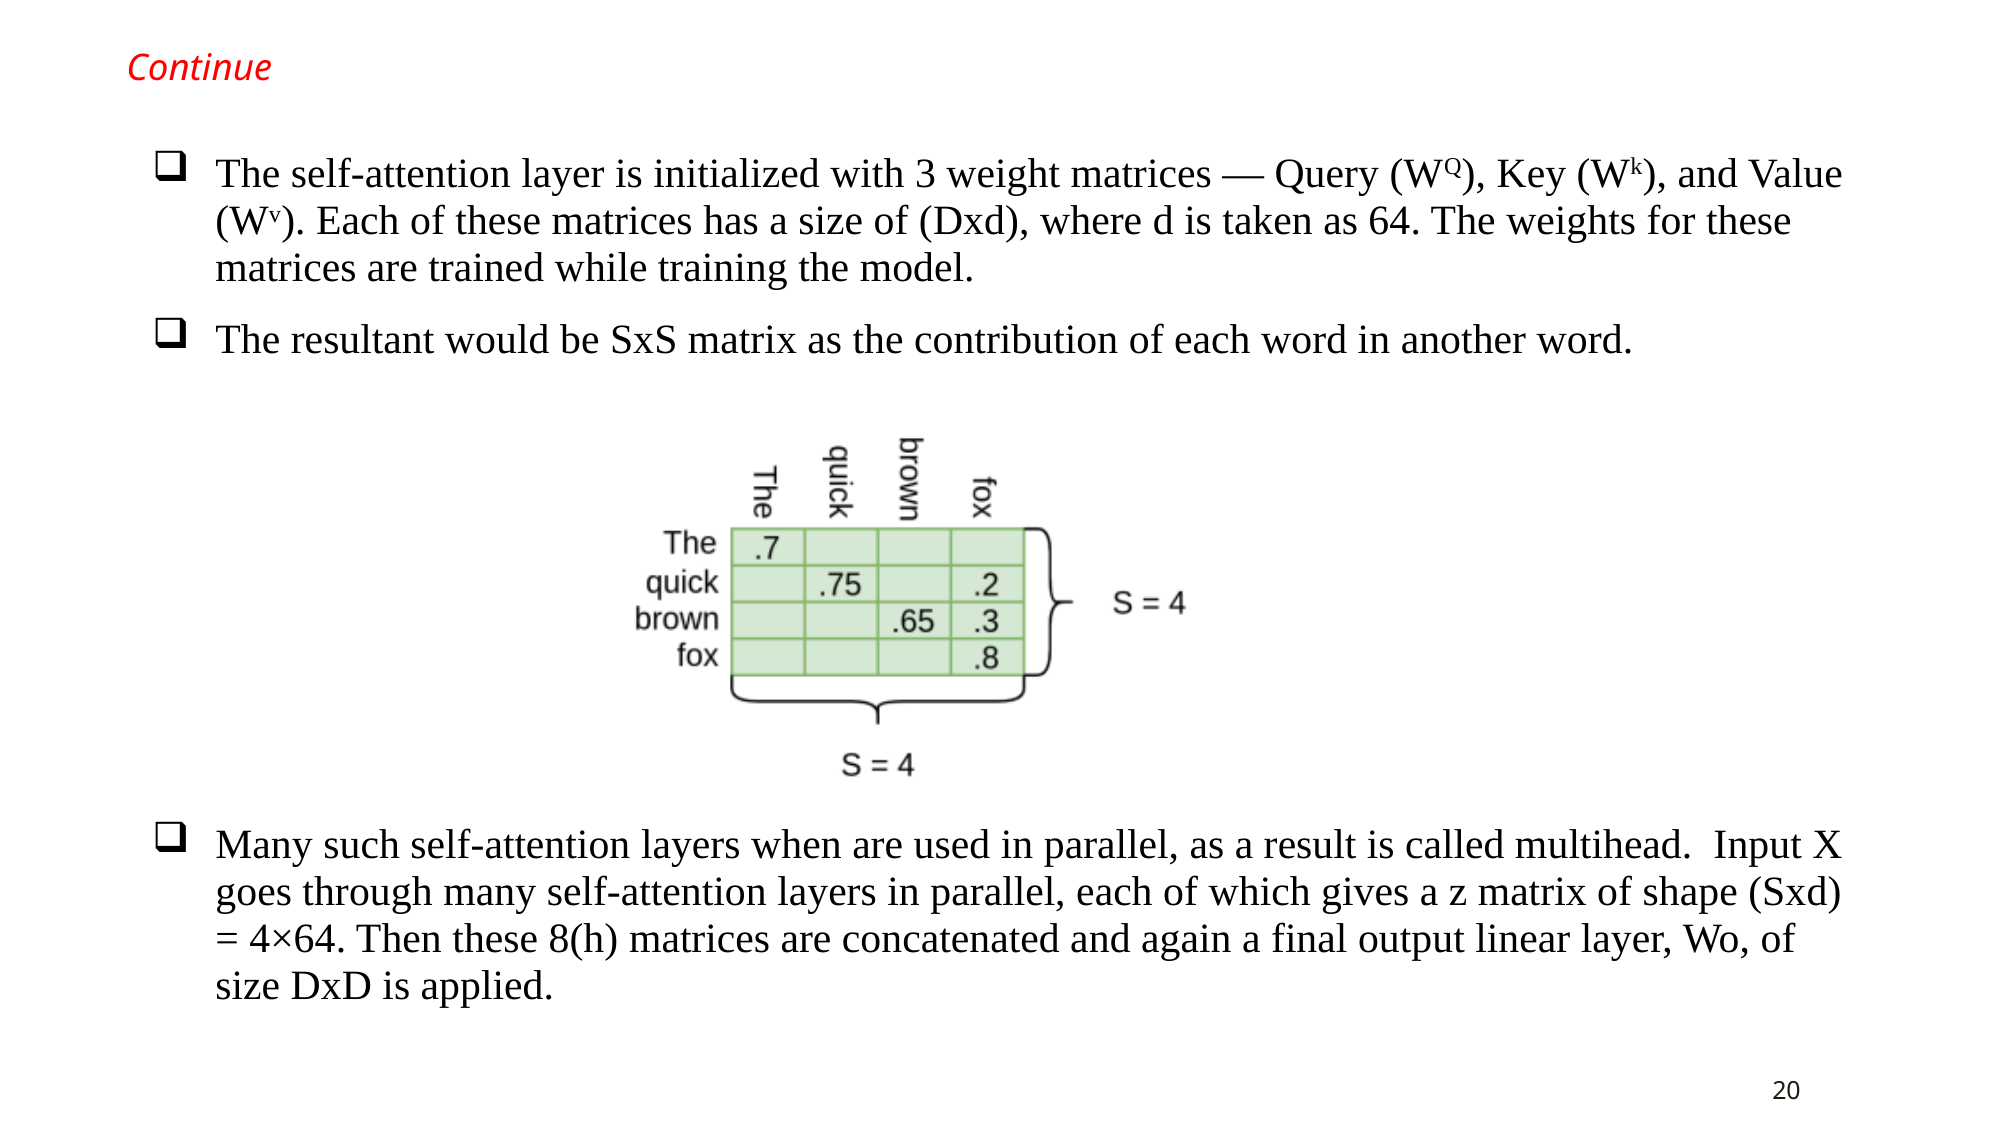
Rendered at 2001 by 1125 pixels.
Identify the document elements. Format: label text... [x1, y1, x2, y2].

slide_number 20 [1553, 1058, 1816, 1125]
title Continue [111, 41, 1960, 220]
list The self-attention layer is initialized with 3 weight matrices — Query (WQ), Key (Wk), and Value (Wv). Each of these matrices has a size of (Dxd), where d is taken as 64. The weights for these matrices are trained while training the model. The resultant would be SxS matrix as the contribution of each word in another word. Many such self-attention layers when are used in parallel, as a result is called multihead. Input X goes through many self-attention layers in parallel, each of which gives a z matrix of shape (Sxd) = 4×64. Then these 8(h) matrices are concatenated and again a final output linear layer, Wo, of size DxD is applied. [137, 220, 1863, 1097]
picture [603, 405, 1224, 805]
